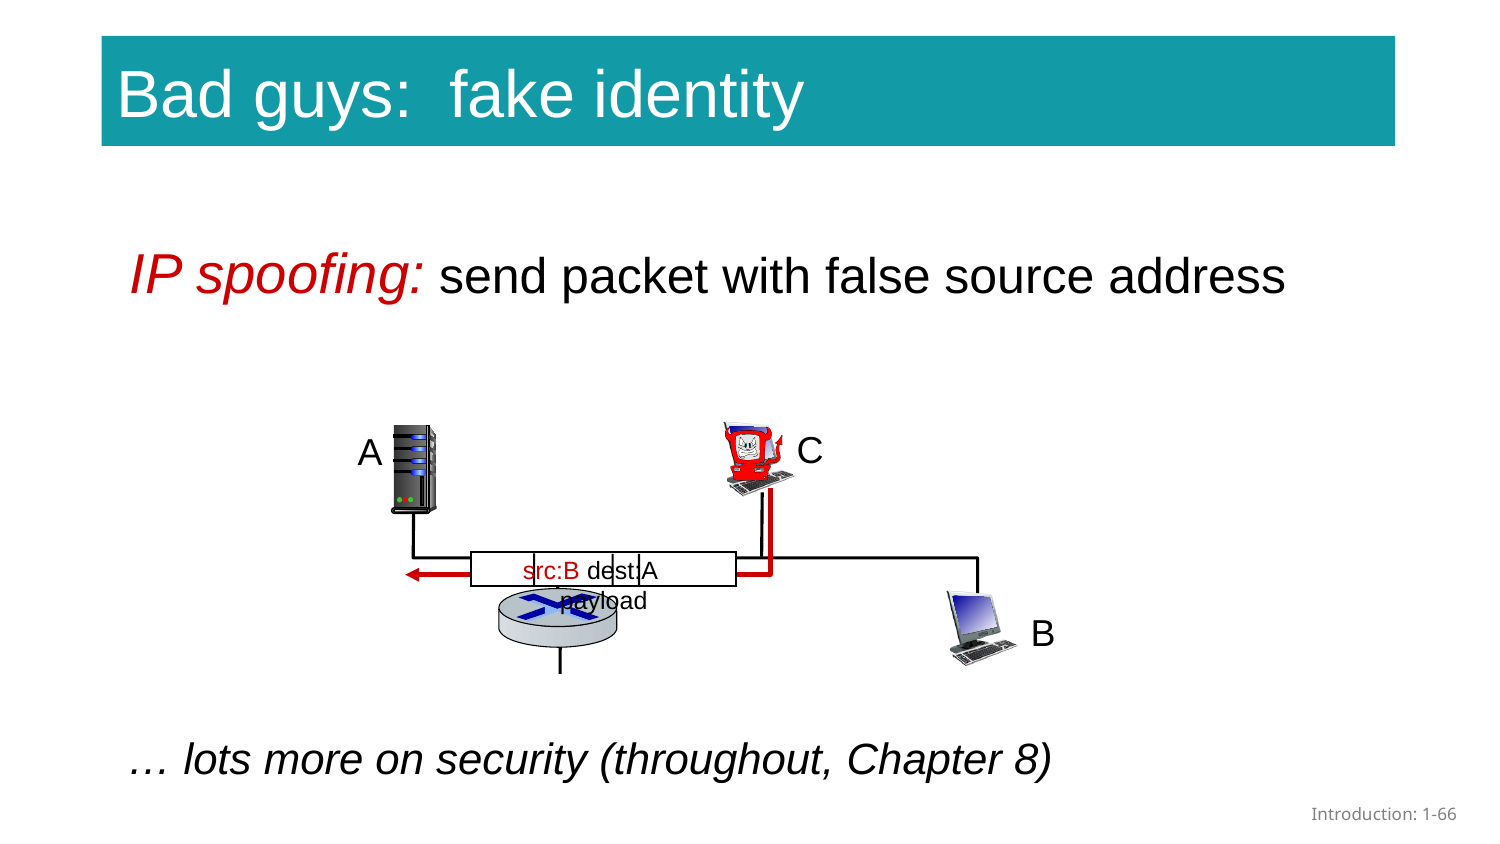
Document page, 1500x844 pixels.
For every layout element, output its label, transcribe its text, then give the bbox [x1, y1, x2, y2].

text_box [775, 557, 978, 593]
slide_number Introduction: 1-66 [1134, 792, 1472, 838]
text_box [721, 417, 813, 503]
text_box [944, 587, 1036, 672]
title Bad guys: fake identity [101, 35, 1396, 146]
picture [724, 426, 783, 482]
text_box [404, 487, 771, 624]
text_box … lots more on security (throughout, Chapter 8) [112, 723, 1374, 808]
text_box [391, 425, 437, 514]
text_box C [813, 418, 839, 478]
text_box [498, 631, 617, 648]
text_box A [342, 420, 398, 481]
text_box B [1040, 601, 1071, 661]
text_box IP spoofing: send packet with false source address [96, 238, 1370, 496]
